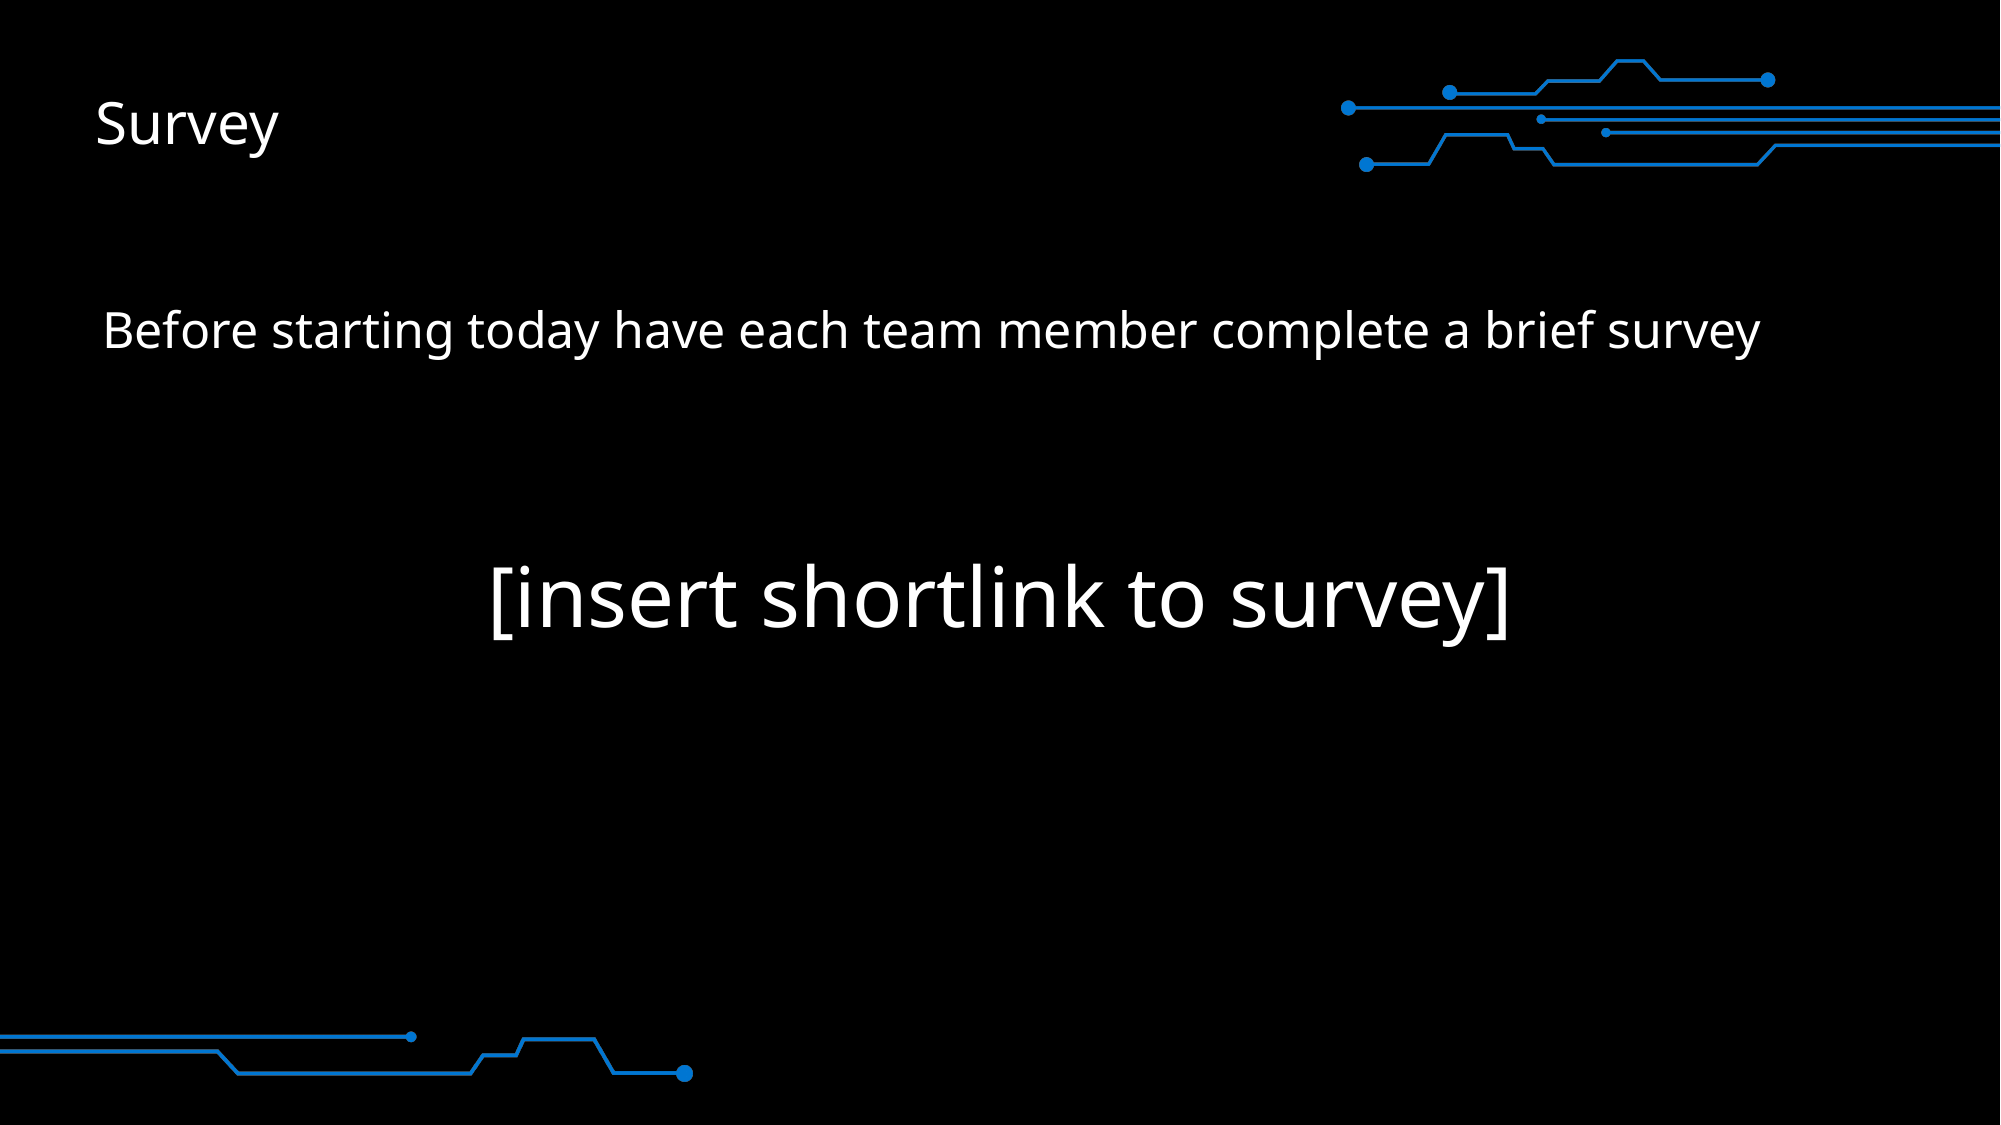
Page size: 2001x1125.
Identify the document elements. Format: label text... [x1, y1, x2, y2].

text_box Before starting today have each team member complete a brief survey [87, 223, 1942, 442]
picture [1341, 59, 2001, 172]
picture [0, 999, 693, 1082]
title Survey [95, 75, 1317, 157]
text_box [insert shortlink to survey] [87, 262, 1914, 877]
